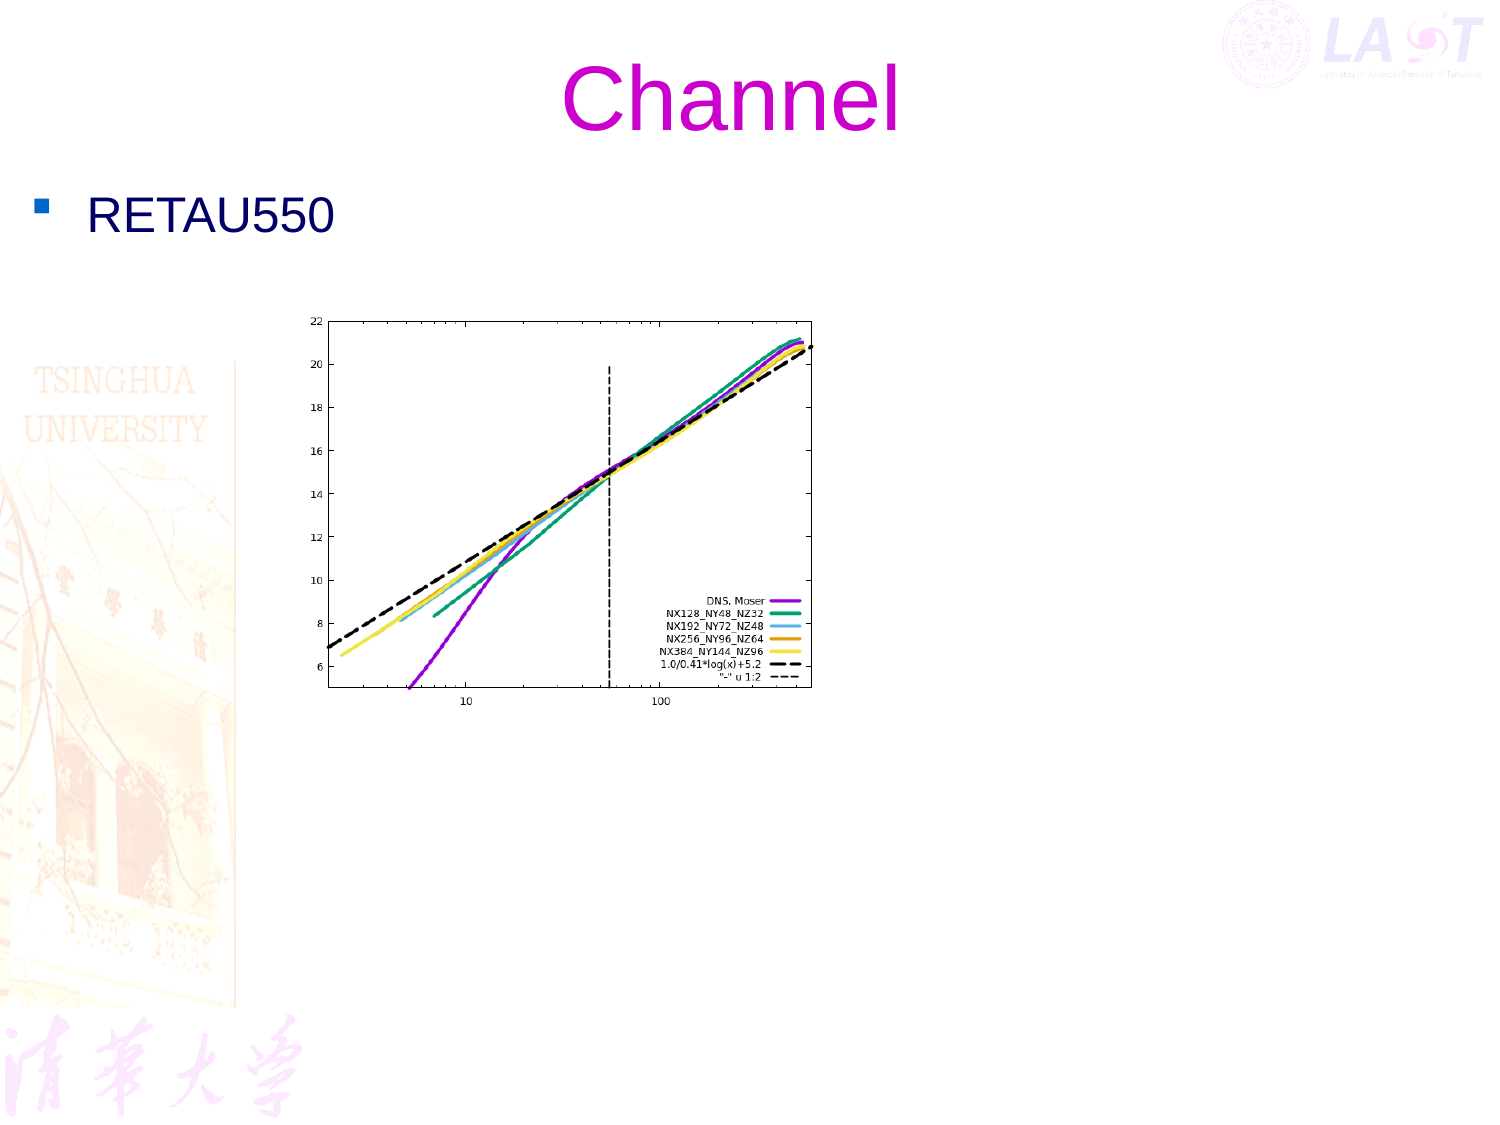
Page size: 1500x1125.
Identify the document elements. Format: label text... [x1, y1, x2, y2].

picture [299, 312, 826, 708]
title Channel [24, 24, 1438, 163]
list RETAU550 [15, 175, 1500, 250]
